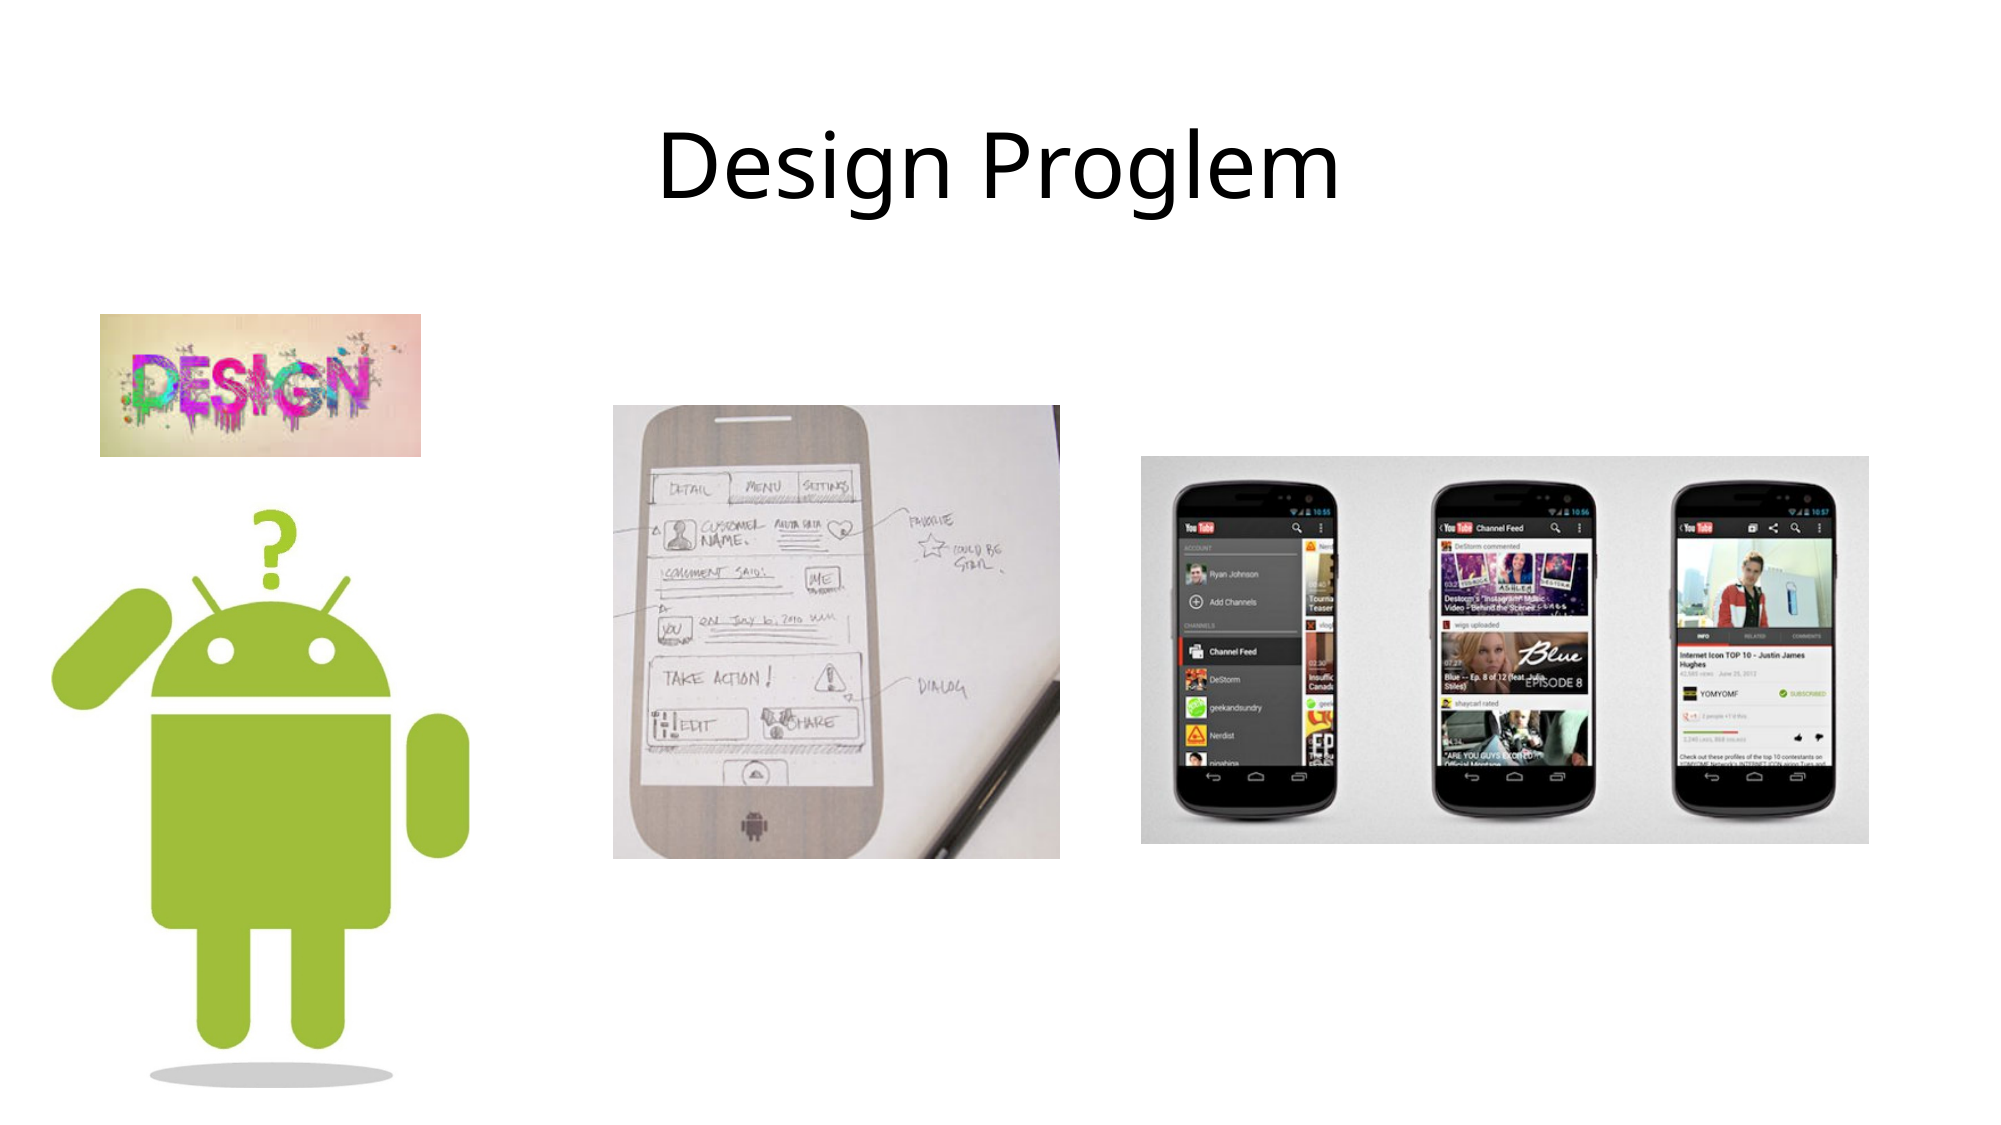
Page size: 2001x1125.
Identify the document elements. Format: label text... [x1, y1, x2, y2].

picture [613, 405, 1060, 859]
title Design Proglem [137, 59, 1863, 278]
picture [51, 496, 470, 1088]
picture [100, 314, 421, 457]
picture [1141, 456, 1869, 844]
